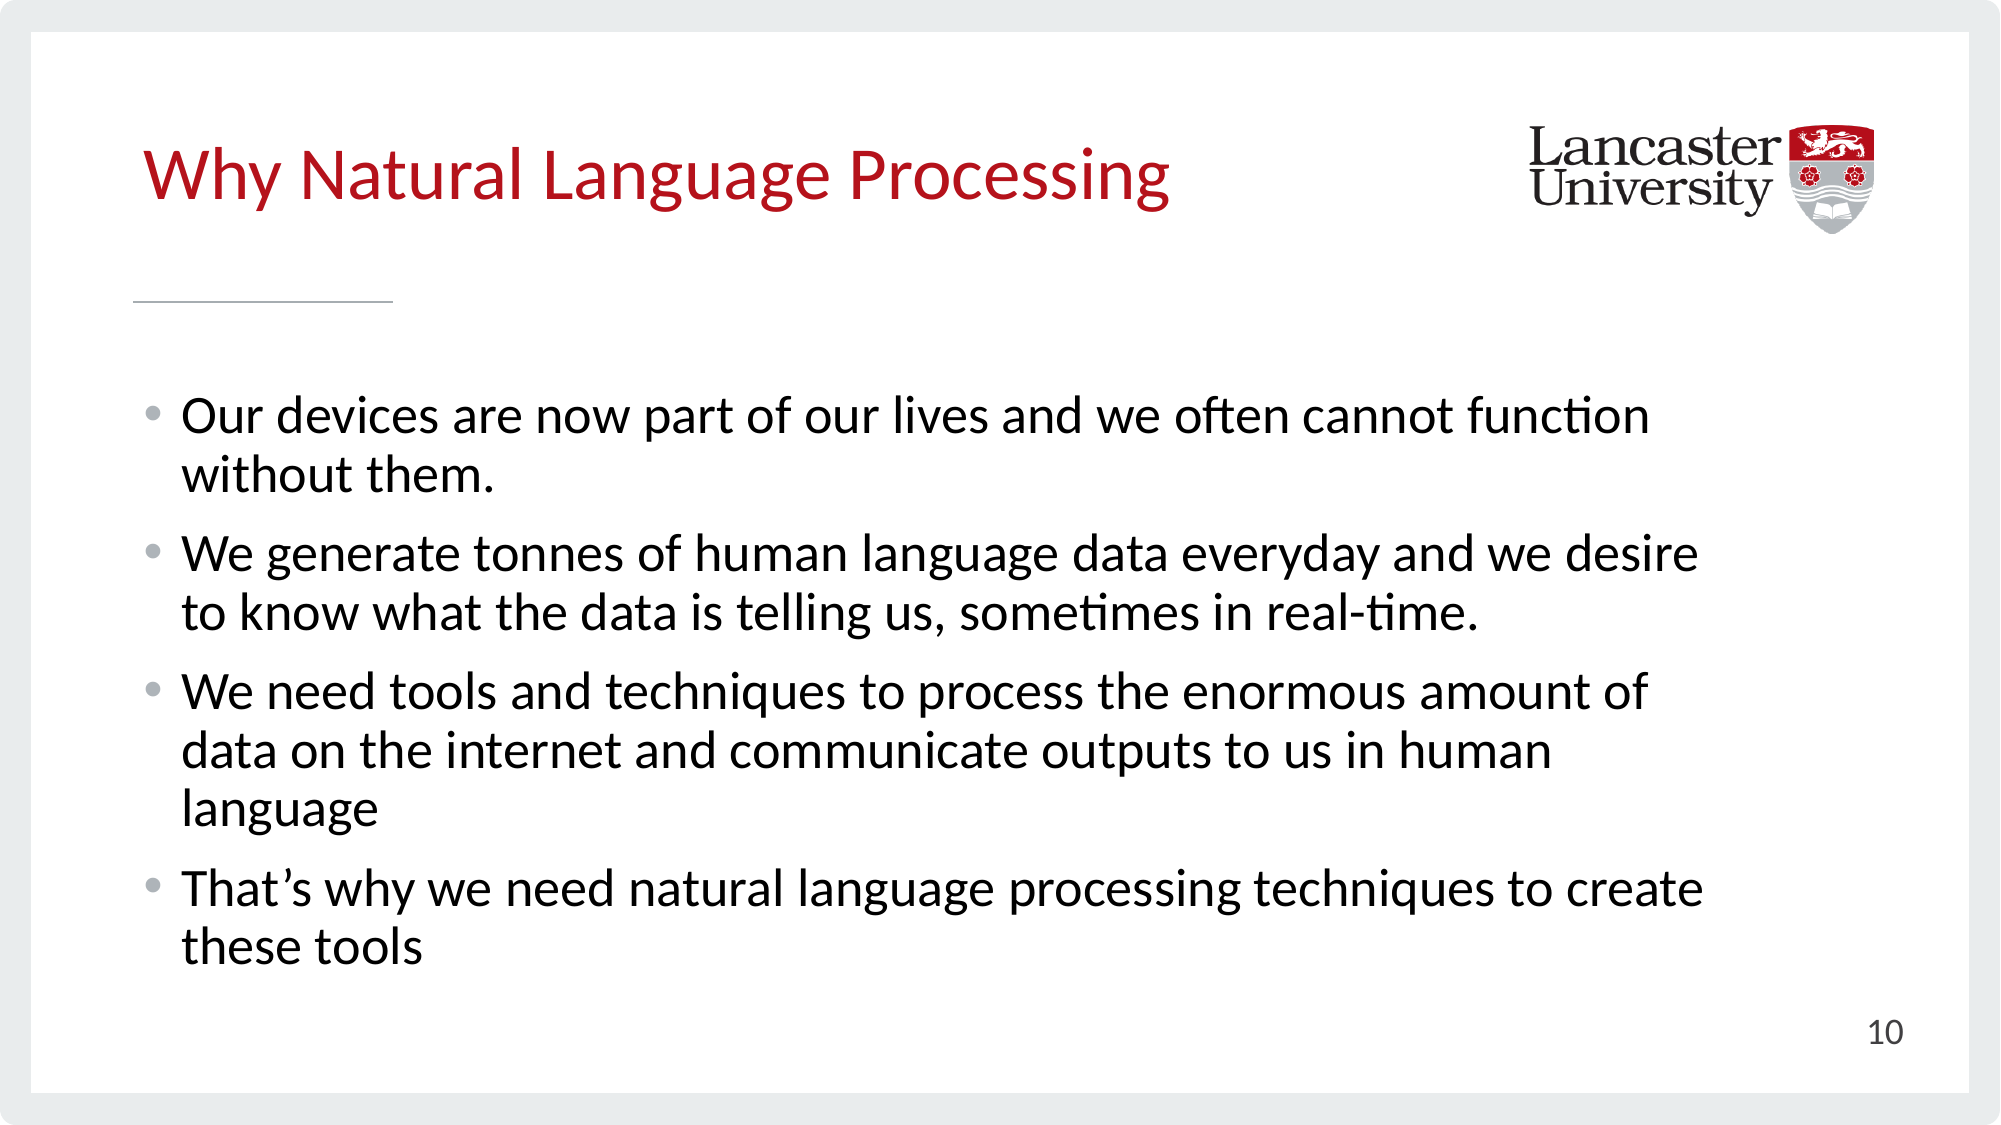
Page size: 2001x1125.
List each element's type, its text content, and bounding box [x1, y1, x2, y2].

title Why Natural Language Processing [128, 78, 1482, 279]
list Our devices are now part of our lives and we often cannot function without them. We generate tonnes of human language data everyday and we desire to know what the data is telling us, sometimes in real-time. We need tools and techniques to process the enormous amount of data on the internet and communicate outputs to us in human language That’s why we need natural language processing techniques to create these tools [128, 379, 1740, 1014]
slide_number 10 [1468, 999, 1919, 1060]
